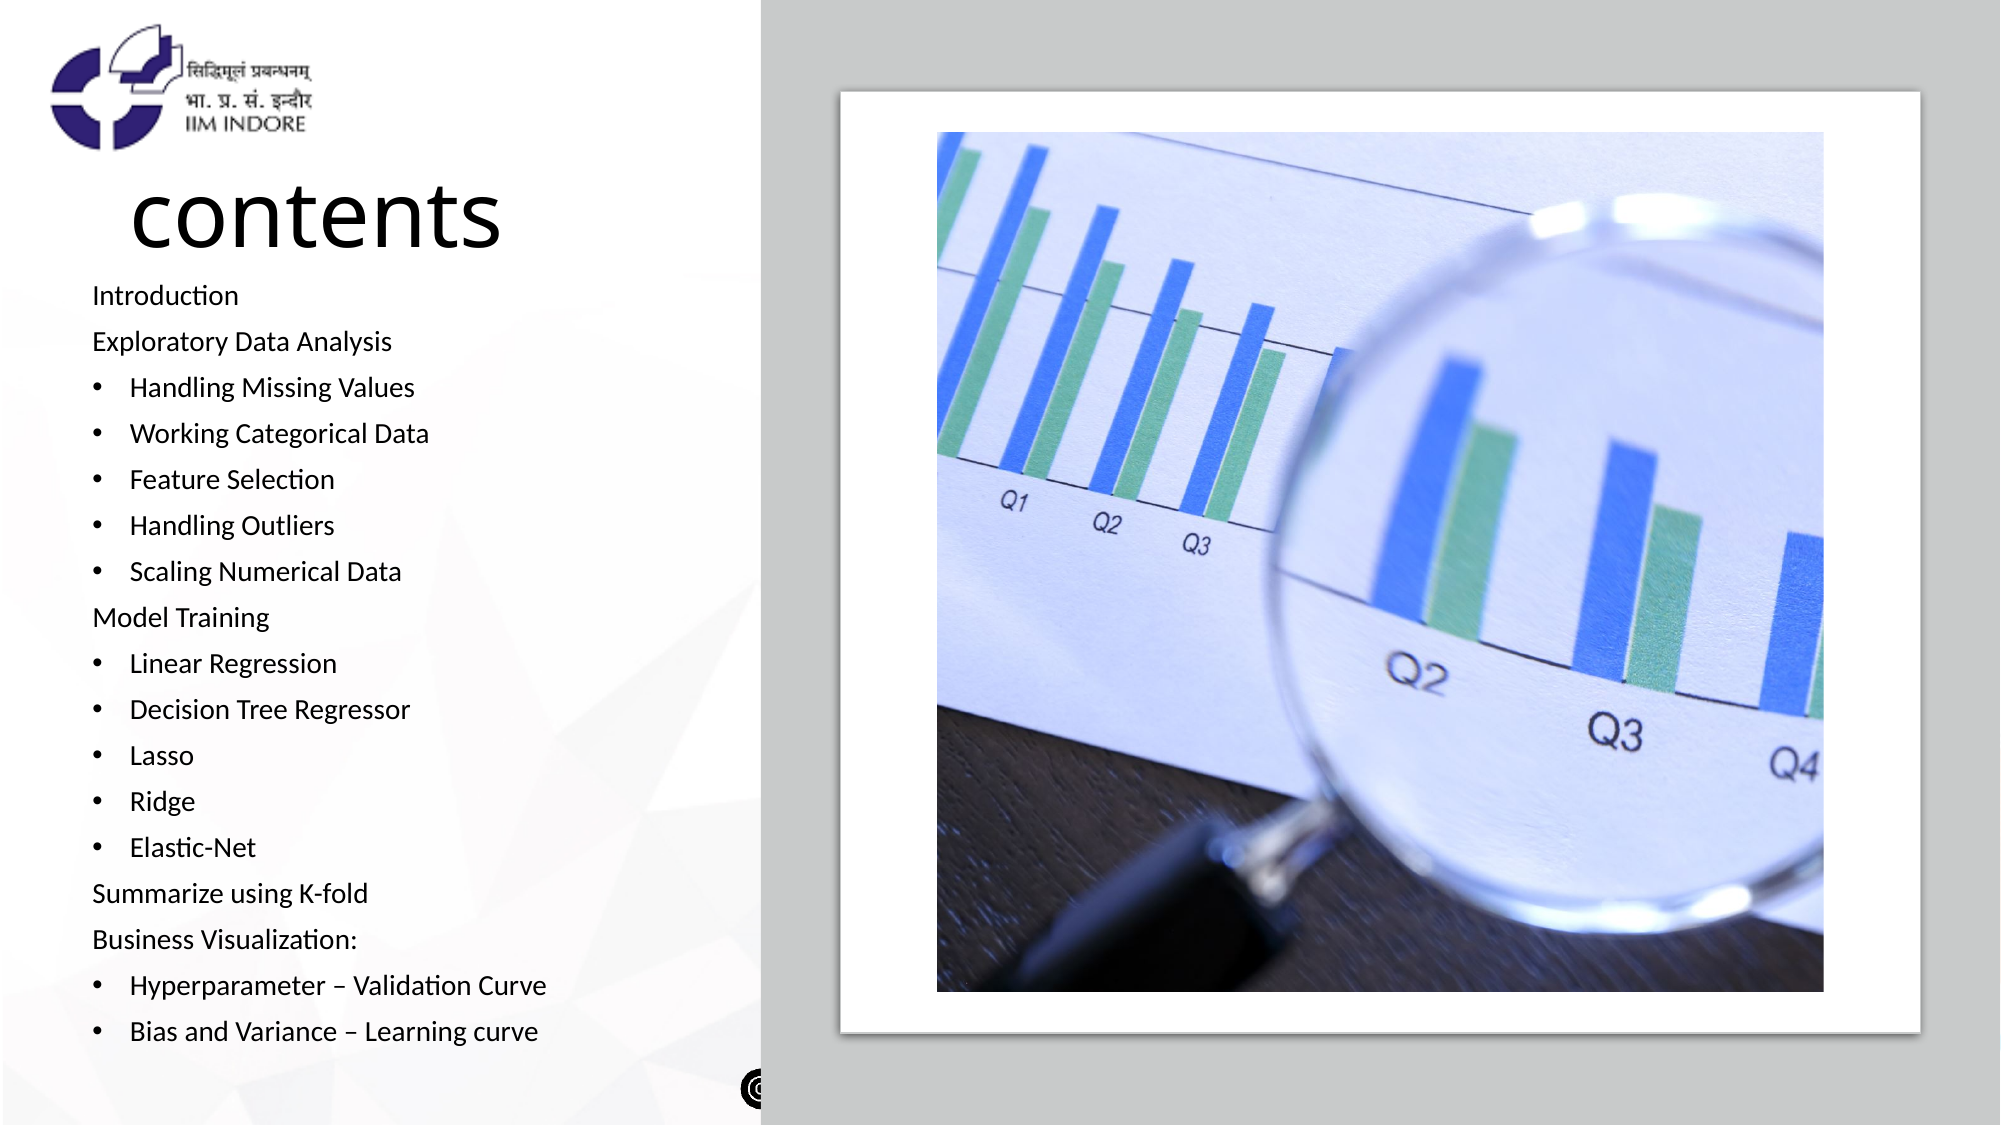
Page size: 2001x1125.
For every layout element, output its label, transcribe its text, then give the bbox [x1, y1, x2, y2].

picture [937, 132, 1824, 992]
text_box [839, 90, 1922, 1034]
picture [2, 0, 760, 1125]
text_box [760, 0, 2000, 1125]
title contents [114, 132, 690, 273]
list Introduction Exploratory Data Analysis Handling Missing Values Working Categorical Data Feature Selection Handling Outliers Scaling Numerical Data Model Training Linear Regression Decision Tree Regressor Lasso Ridge Elastic-Net Summarize using K-fold Business Visualization: Hyperparameter – Validation Curve Bias and Variance – Learning curve [77, 273, 727, 1066]
